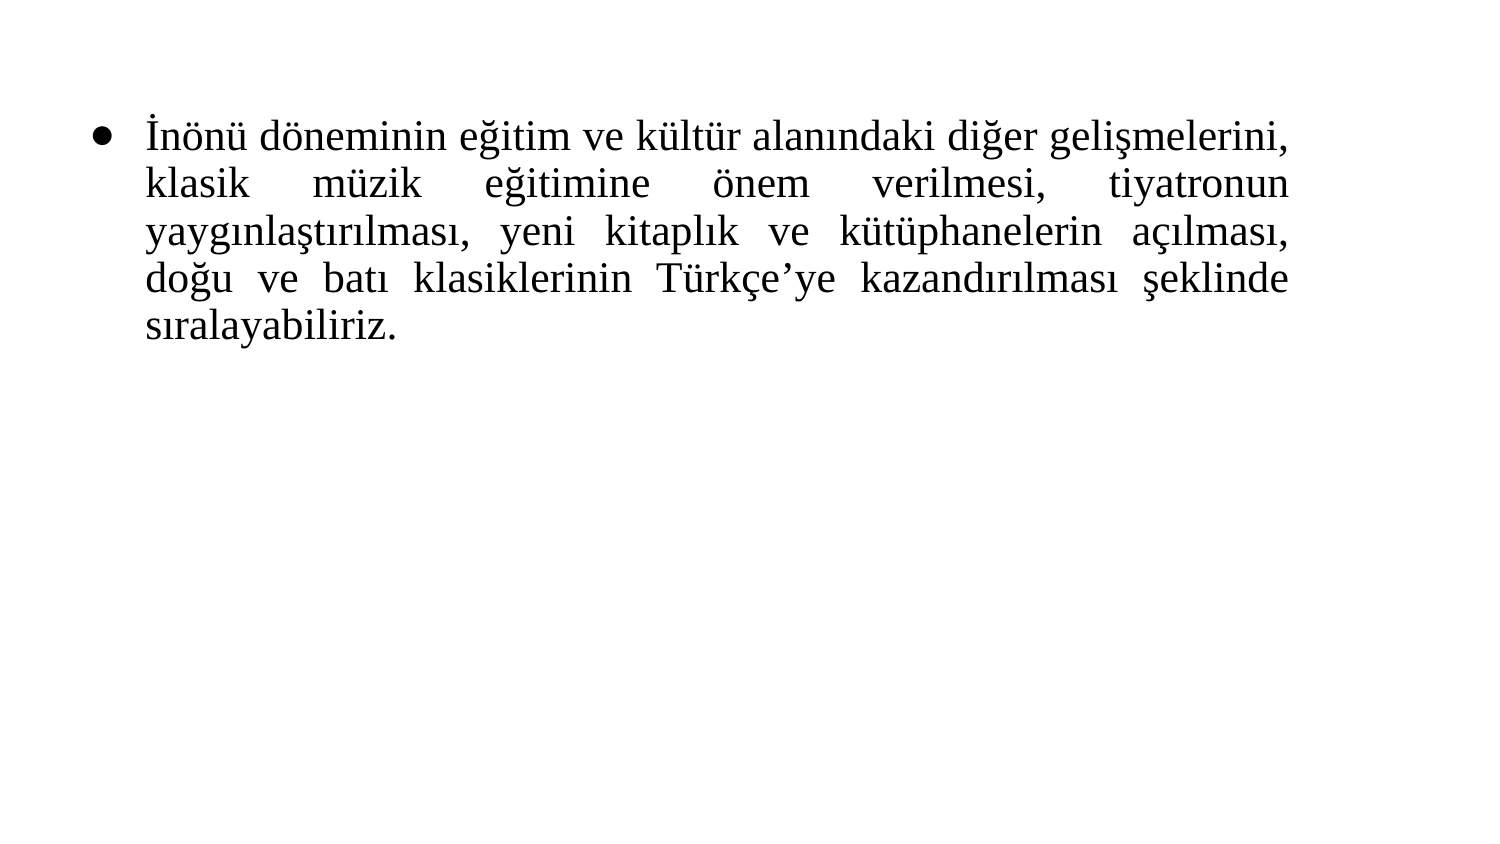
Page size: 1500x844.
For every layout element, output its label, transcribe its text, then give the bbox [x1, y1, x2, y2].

list İnönü döneminin eğitim ve kültür alanındaki diğer gelişmelerini, klasik müzik eğitimine önem verilmesi, tiyatronun yaygınlaştırılması, yeni kitaplık ve kütüphanelerin açılması, doğu ve batı klasiklerinin Türkçe’ye kazandırılması şeklinde sıralayabiliriz. [74, 97, 1306, 658]
